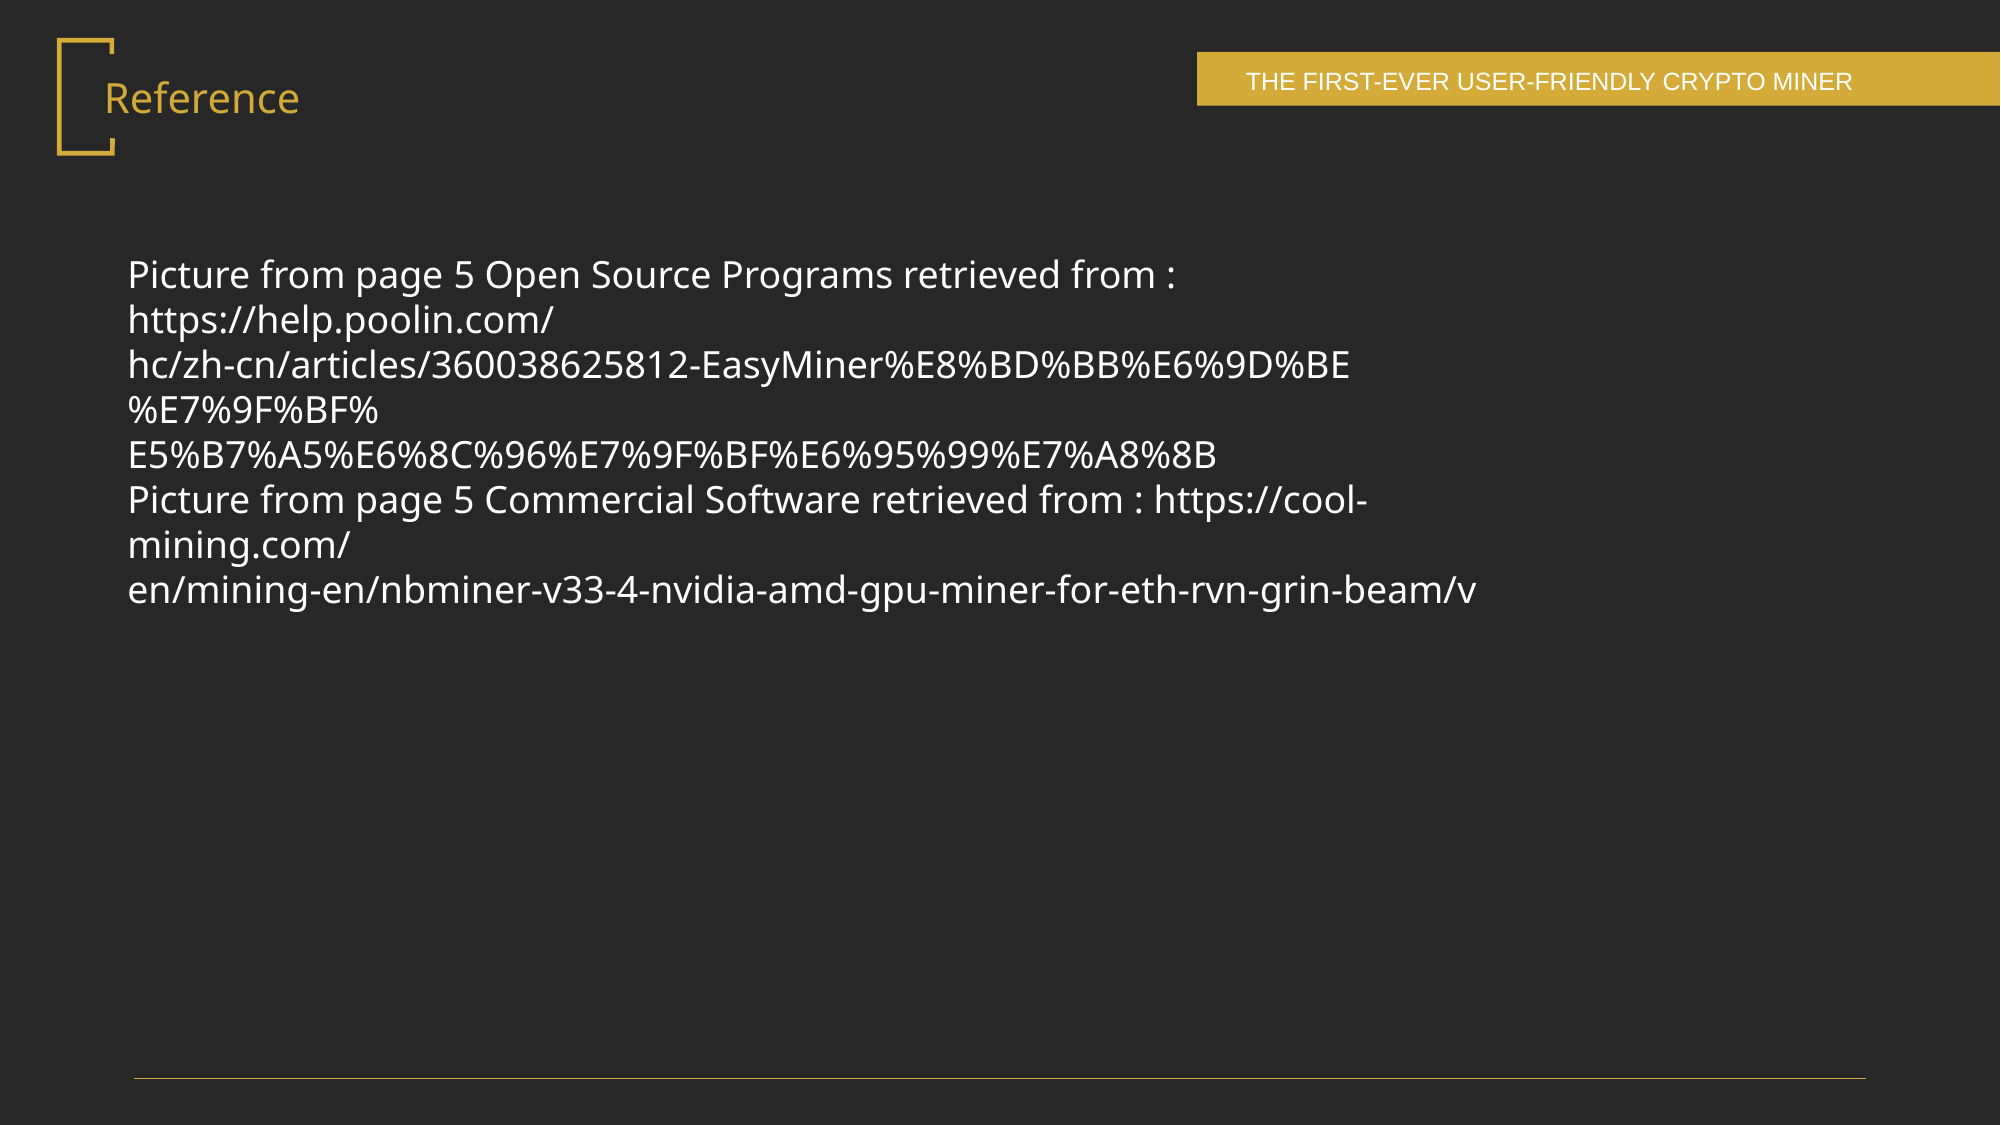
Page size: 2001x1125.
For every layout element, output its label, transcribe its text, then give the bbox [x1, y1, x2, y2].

text_box Reference [89, 64, 439, 129]
text_box Picture from page 5 Open Source Programs retrieved from : https://help.poolin.com/ hc/zh-cn/articles/360038625812-EasyMiner%E8%BD%BB%E6%9D%BE%E7%9F%BF% E5%B7%A5%E6%8C%96%E7%9F%BF%E6%95%99%E7%A8%8B Picture from page 5 Commercial Software retrieved from : https://cool-mining.com/ en/mining-en/nbminer-v33-4-nvidia-amd-gpu-miner-for-eth-rvn-grin-beam/v [112, 243, 1494, 619]
text_box [58, 39, 114, 155]
